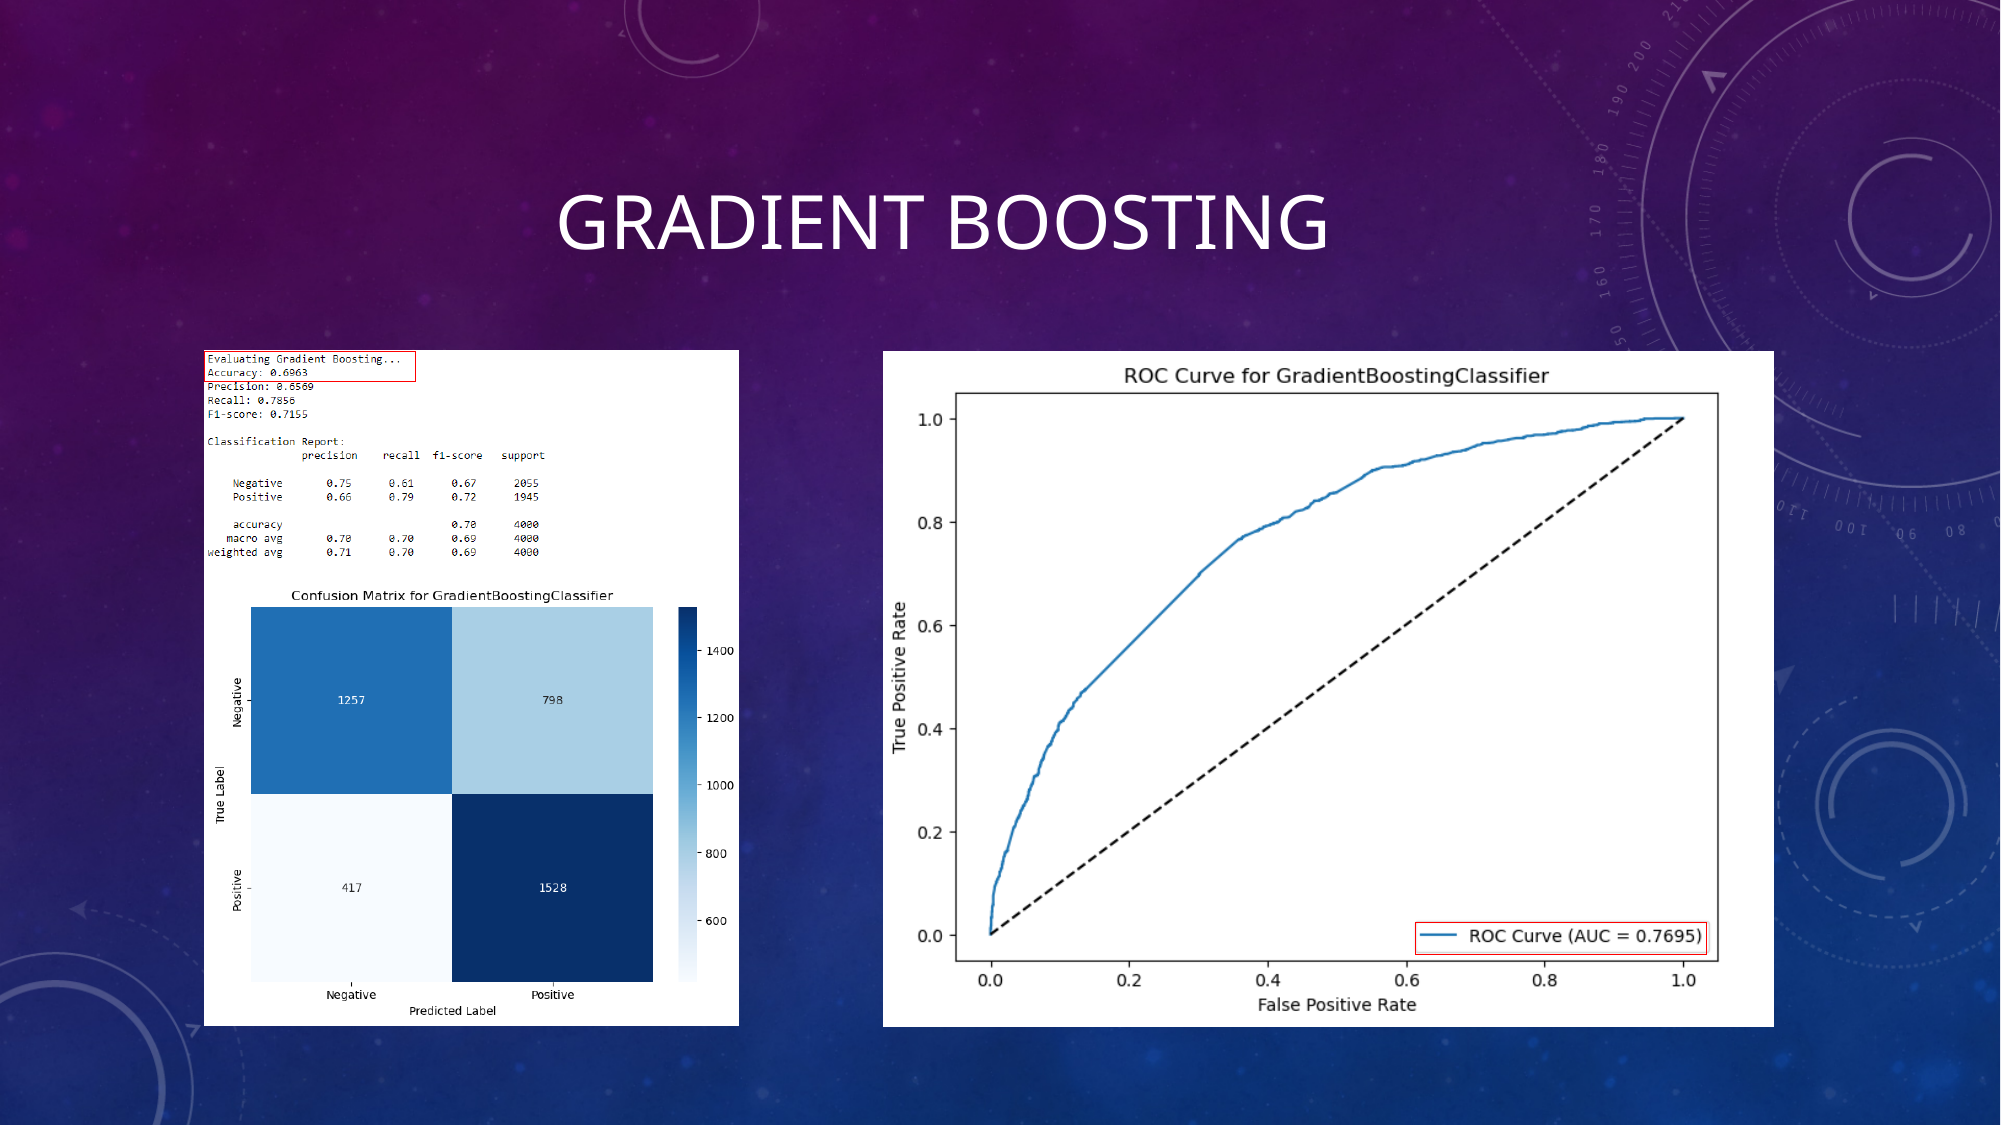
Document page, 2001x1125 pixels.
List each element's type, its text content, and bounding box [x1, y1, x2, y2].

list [203, 349, 739, 1026]
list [883, 350, 1774, 1027]
title Gradient boosting [112, 99, 1775, 339]
picture [0, 0, 2001, 1125]
